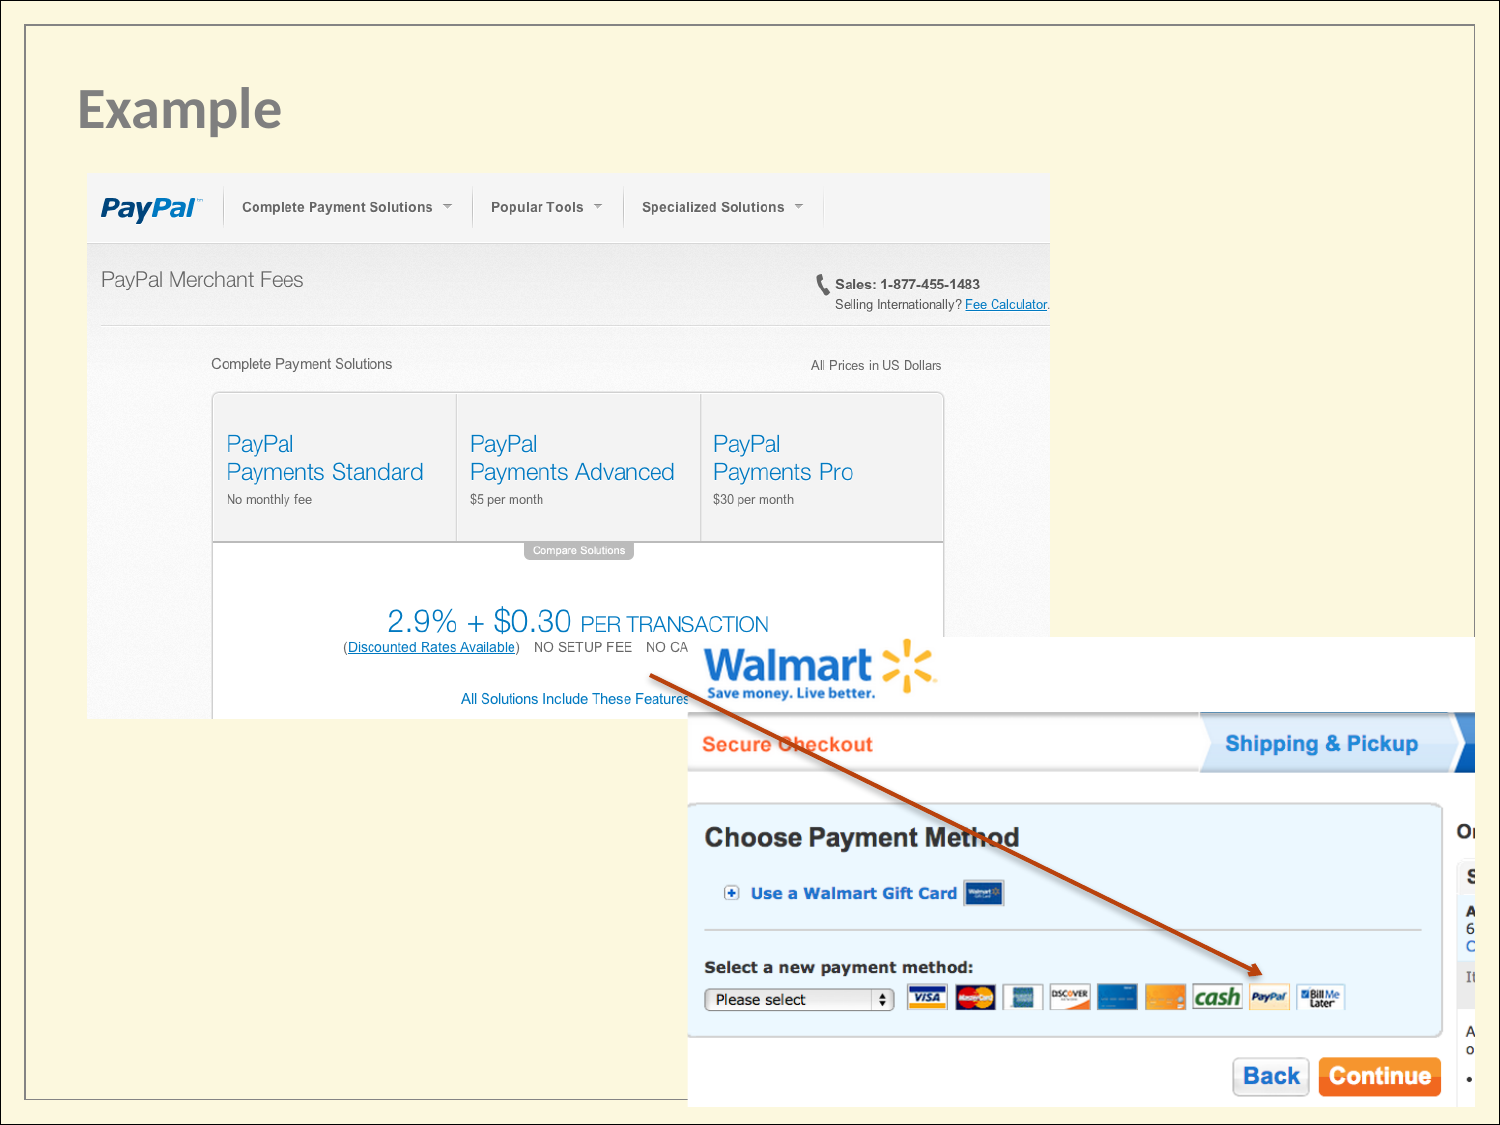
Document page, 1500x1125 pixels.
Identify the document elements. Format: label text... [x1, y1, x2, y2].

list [87, 149, 1051, 742]
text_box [649, 674, 1263, 976]
picture [687, 637, 1476, 1107]
text_box Example [62, 62, 1300, 148]
